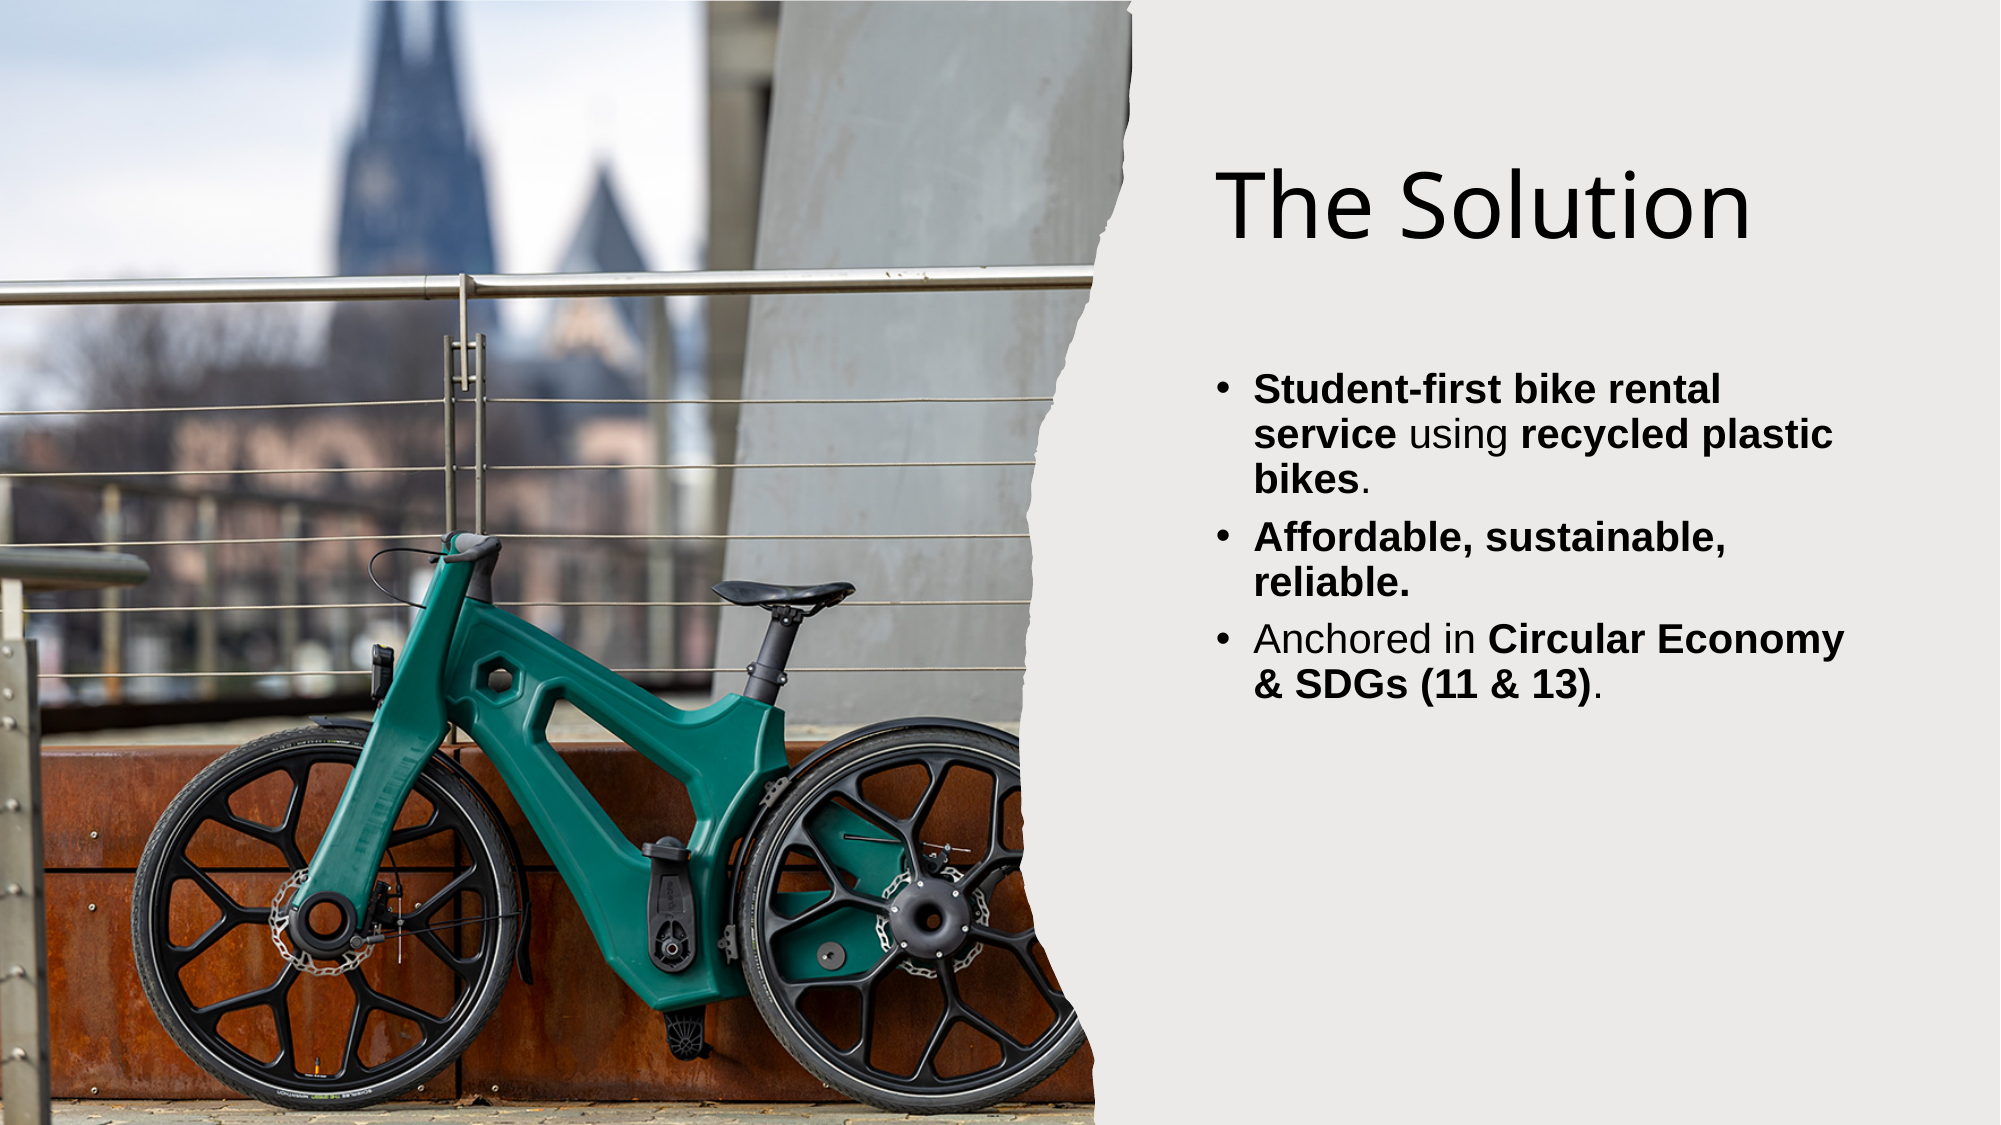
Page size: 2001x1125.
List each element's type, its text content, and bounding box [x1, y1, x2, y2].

picture [0, 0, 1133, 1125]
list Student-first bike rental service using recycled plastic bikes. Affordable, sustainable, reliable. Anchored in Circular Economy & SDGs (11 & 13). [1200, 359, 1880, 1002]
text_box [1133, 0, 2000, 1125]
title The Solution [1200, 99, 1880, 319]
